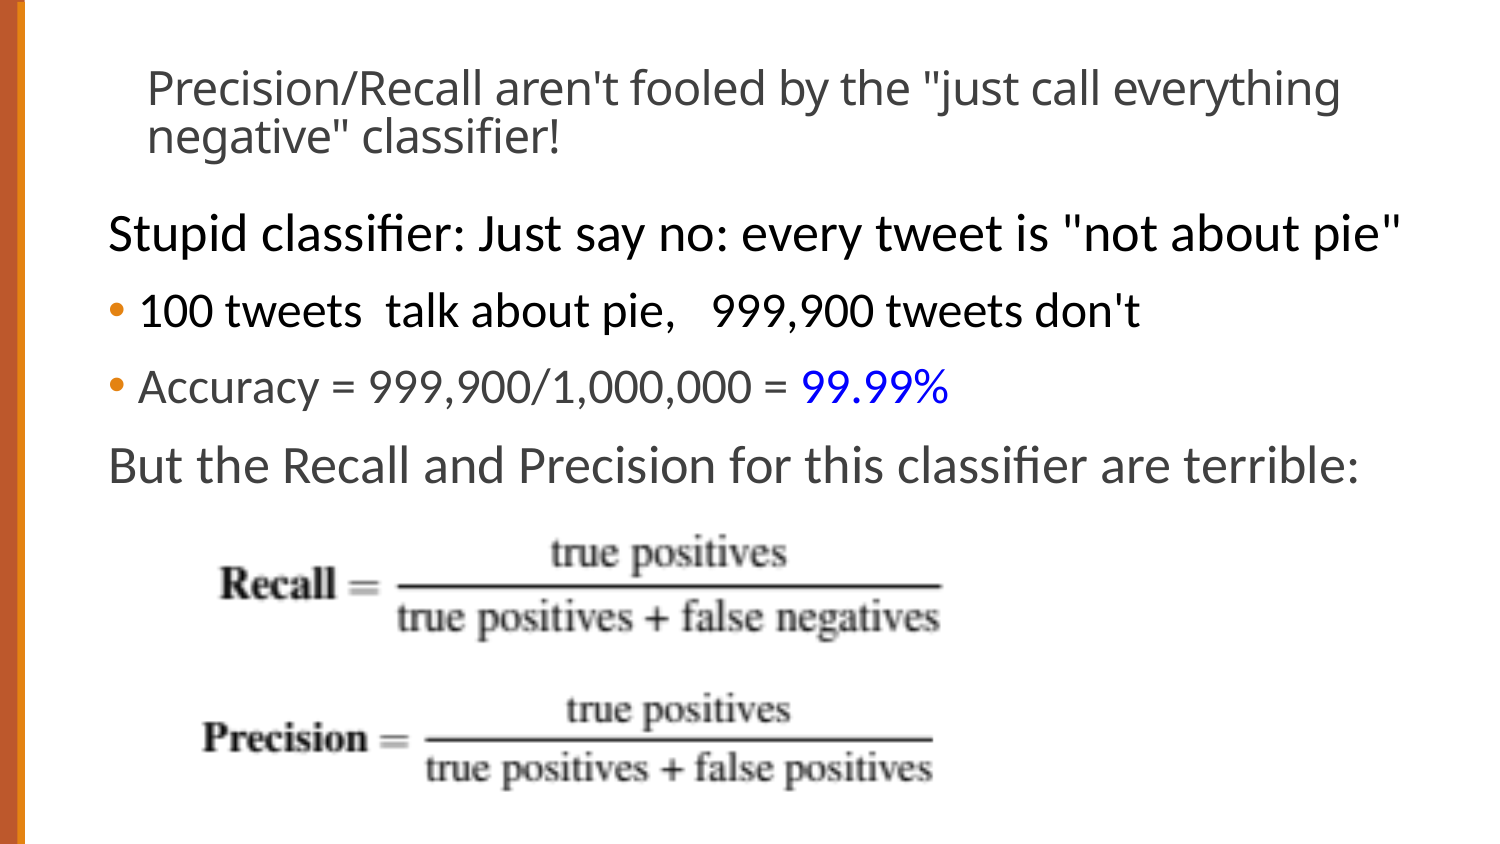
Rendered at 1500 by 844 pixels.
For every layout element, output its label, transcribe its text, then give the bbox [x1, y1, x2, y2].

picture [211, 531, 985, 648]
list Stupid classifier: Just say no: every tweet is "not about pie" 100 tweets talk about pie, 999,900 tweets don't Accuracy = 999,900/1,000,000 = 99.99% But the Recall and Precision for this classifier are terrible: [108, 196, 1461, 844]
picture [199, 683, 934, 803]
title Precision/Recall aren't fooled by the "just call everything negative" classifier! [131, 59, 1438, 171]
